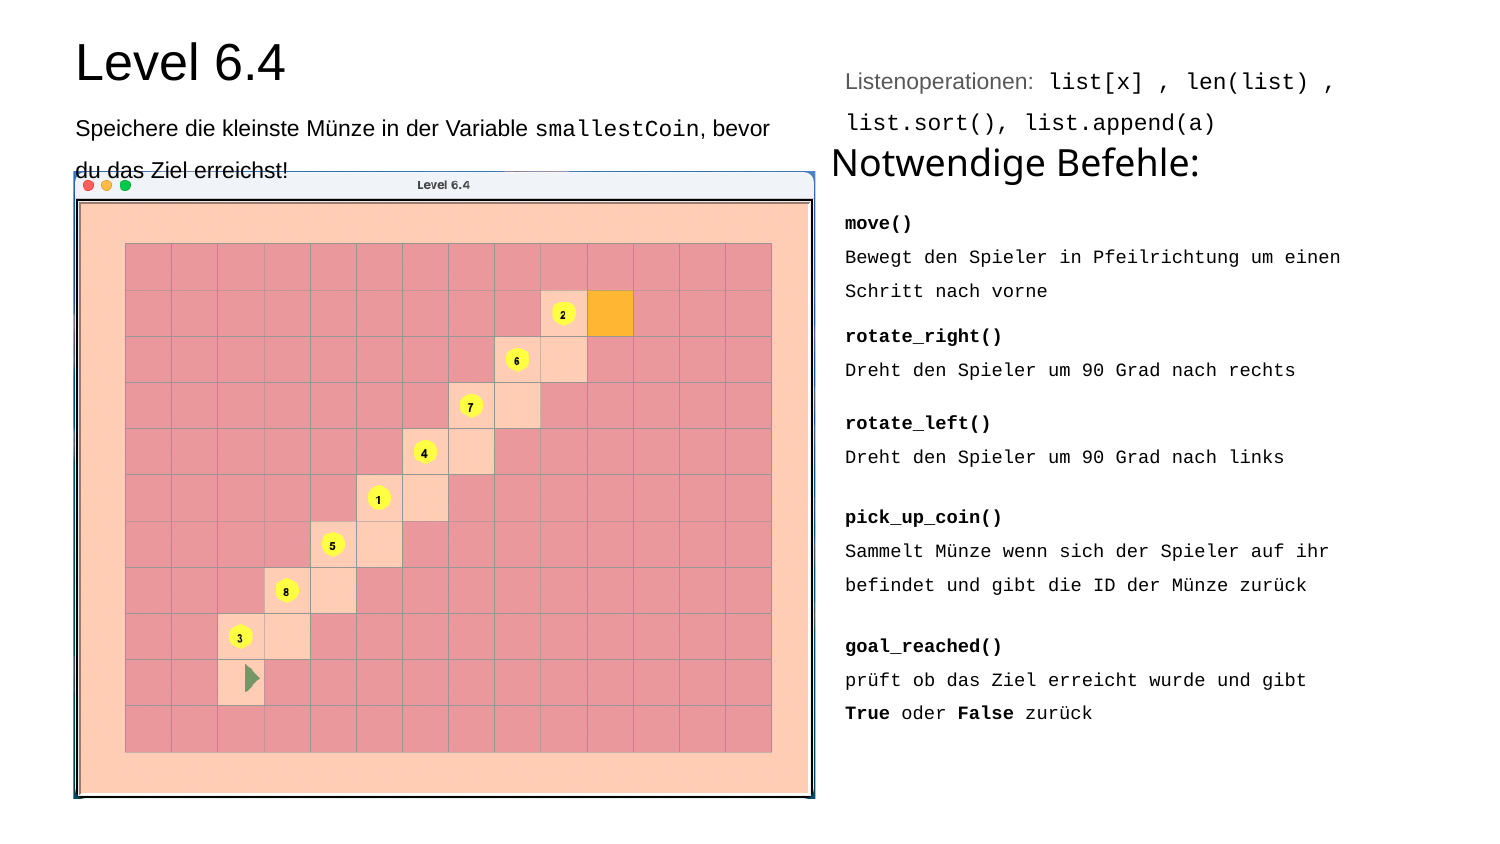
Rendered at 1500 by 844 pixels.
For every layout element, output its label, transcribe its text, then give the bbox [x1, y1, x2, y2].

text_box Speichere die kleinste Münze in der Variable smallestCoin, bevor du das Ziel erreichst! [60, 85, 787, 239]
text_box Notwendige Befehle: [815, 124, 1457, 200]
text_box rotate_right() Dreht den Spieler um 90 Grad nach rechts [830, 297, 1323, 395]
picture [73, 171, 816, 799]
text_box rotate_left() Dreht den Spieler um 90 Grad nach links [830, 395, 1323, 482]
text_box move() Bewegt den Spieler in Pfeilrichtung um einen Schritt nach vorne [830, 184, 1443, 316]
title Level 6.4 [59, 12, 339, 108]
text_box Listenoperationen: list[x] , len(list) , list.sort(), list.append(a) [830, 37, 1486, 150]
text_box pick_up_coin() Sammelt Münze wenn sich der Spieler auf ihr befindet und gibt die ID der Münze zurück [830, 478, 1373, 610]
text_box goal_reached() prüft ob das Ziel erreicht wurde und gibt True oder False zurück [830, 610, 1373, 739]
